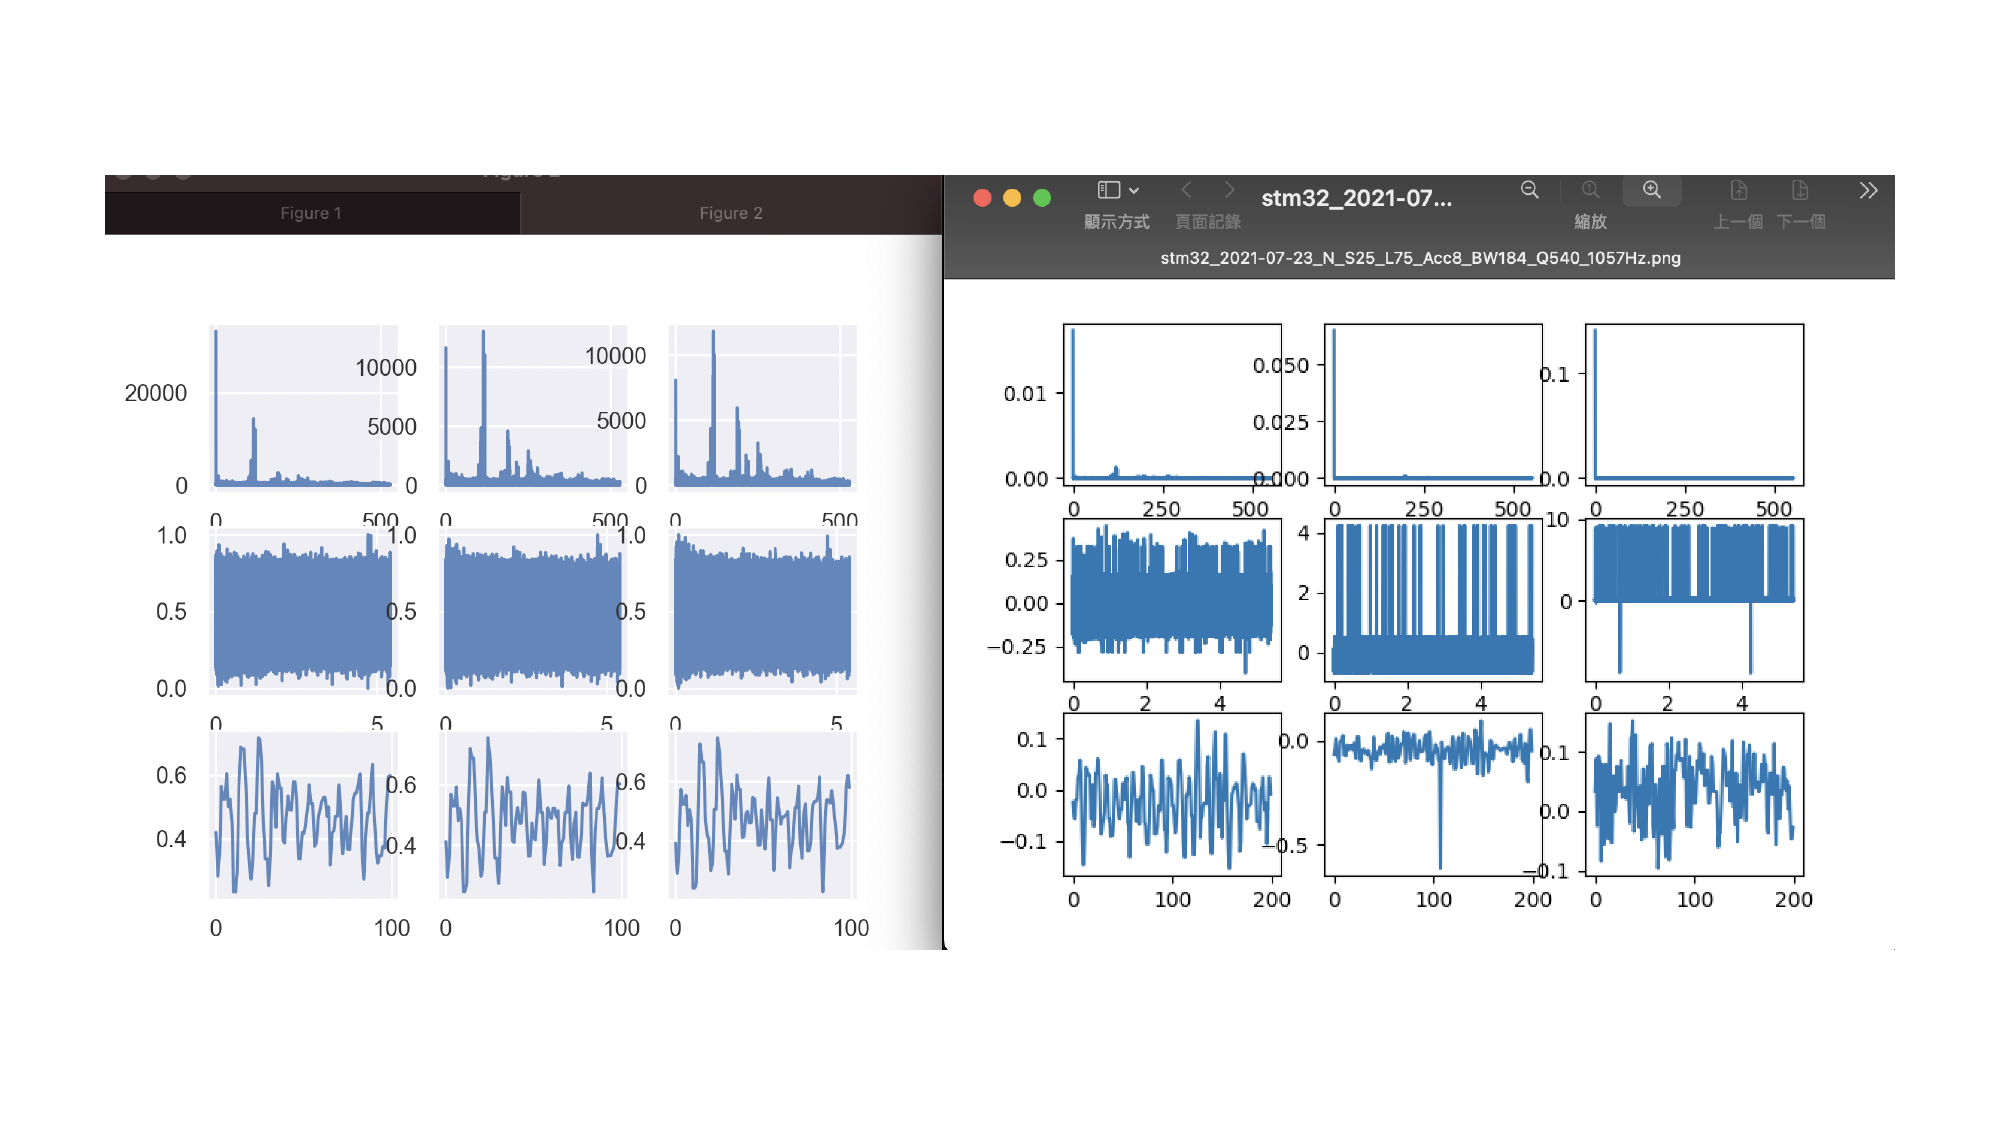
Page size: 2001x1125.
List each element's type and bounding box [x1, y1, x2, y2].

picture [105, 175, 1895, 950]
